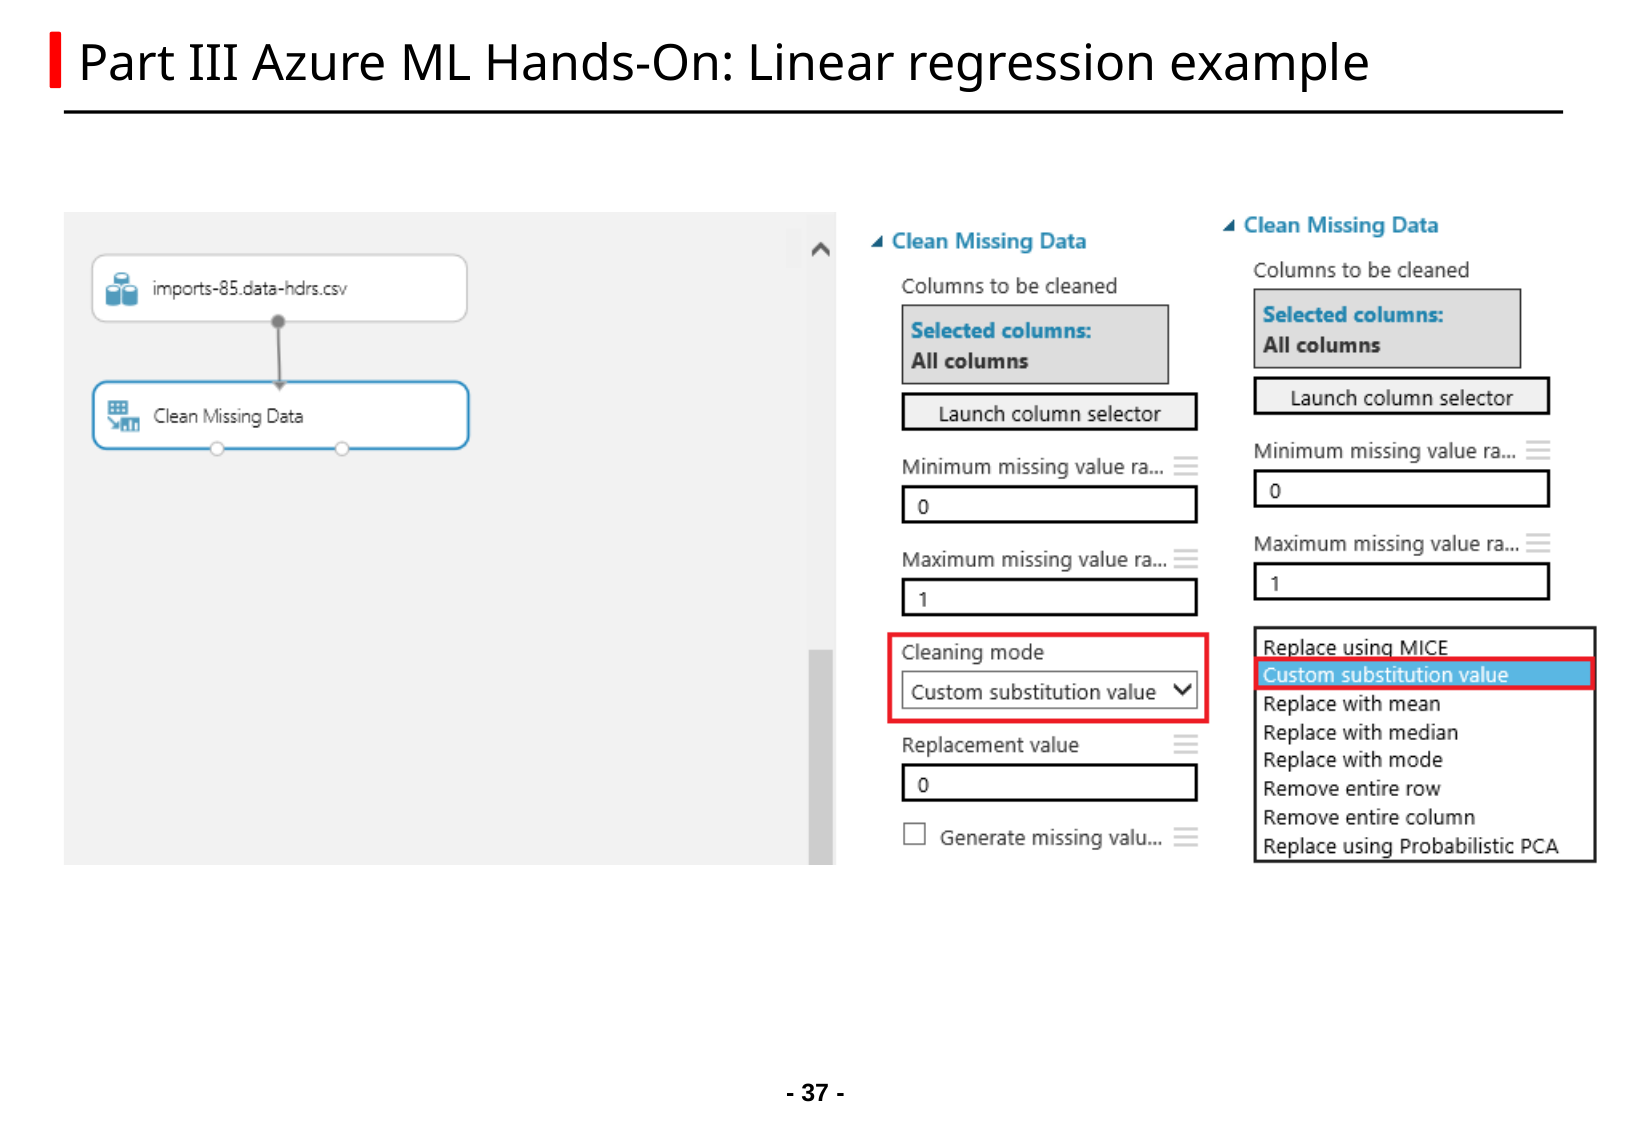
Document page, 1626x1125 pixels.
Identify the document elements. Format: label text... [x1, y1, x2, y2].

slide_number - 36 - [577, 1078, 1054, 1105]
picture [63, 211, 1620, 882]
title Part III Azure ML Hands-On: Linear regression example [63, 12, 1559, 98]
